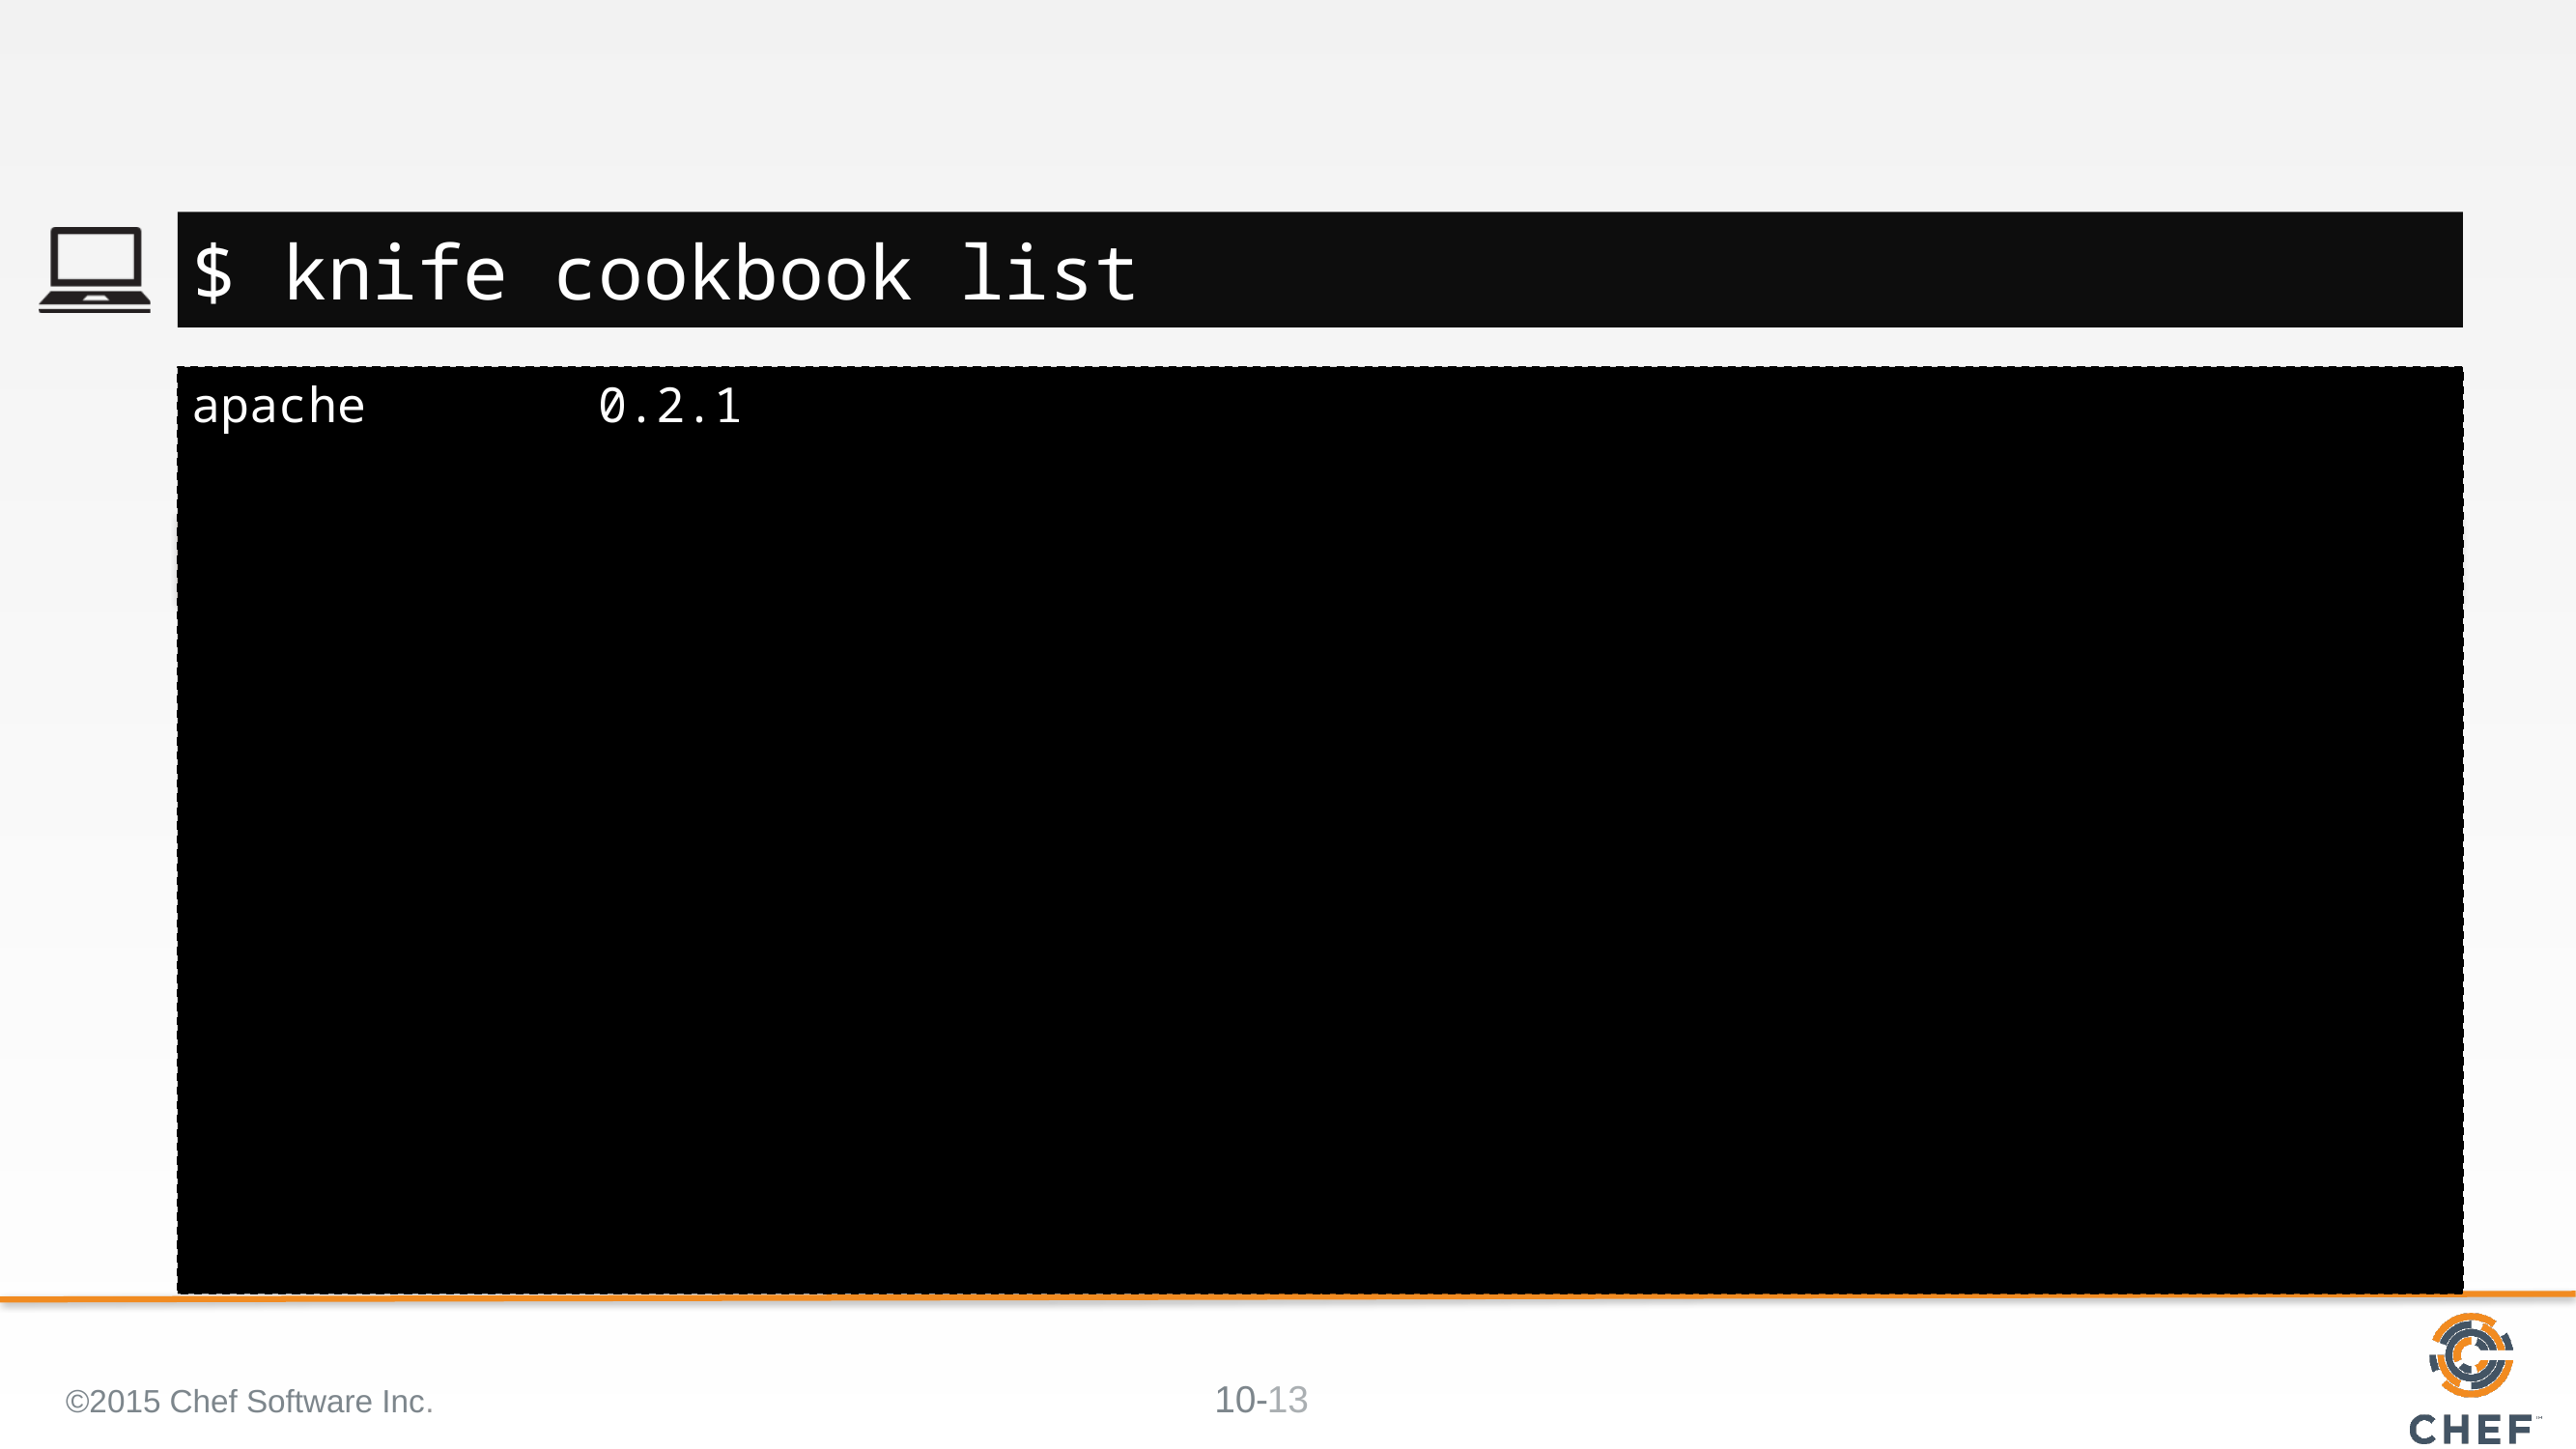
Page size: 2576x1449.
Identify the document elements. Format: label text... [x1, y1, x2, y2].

slide_number 13 [998, 1359, 1578, 1437]
list apache 0.2.1 [177, 366, 2464, 1294]
picture [2399, 1297, 2550, 1449]
list $ knife cookbook list [177, 212, 2463, 327]
footer ©2015 Chef Software Inc. [51, 1359, 952, 1440]
